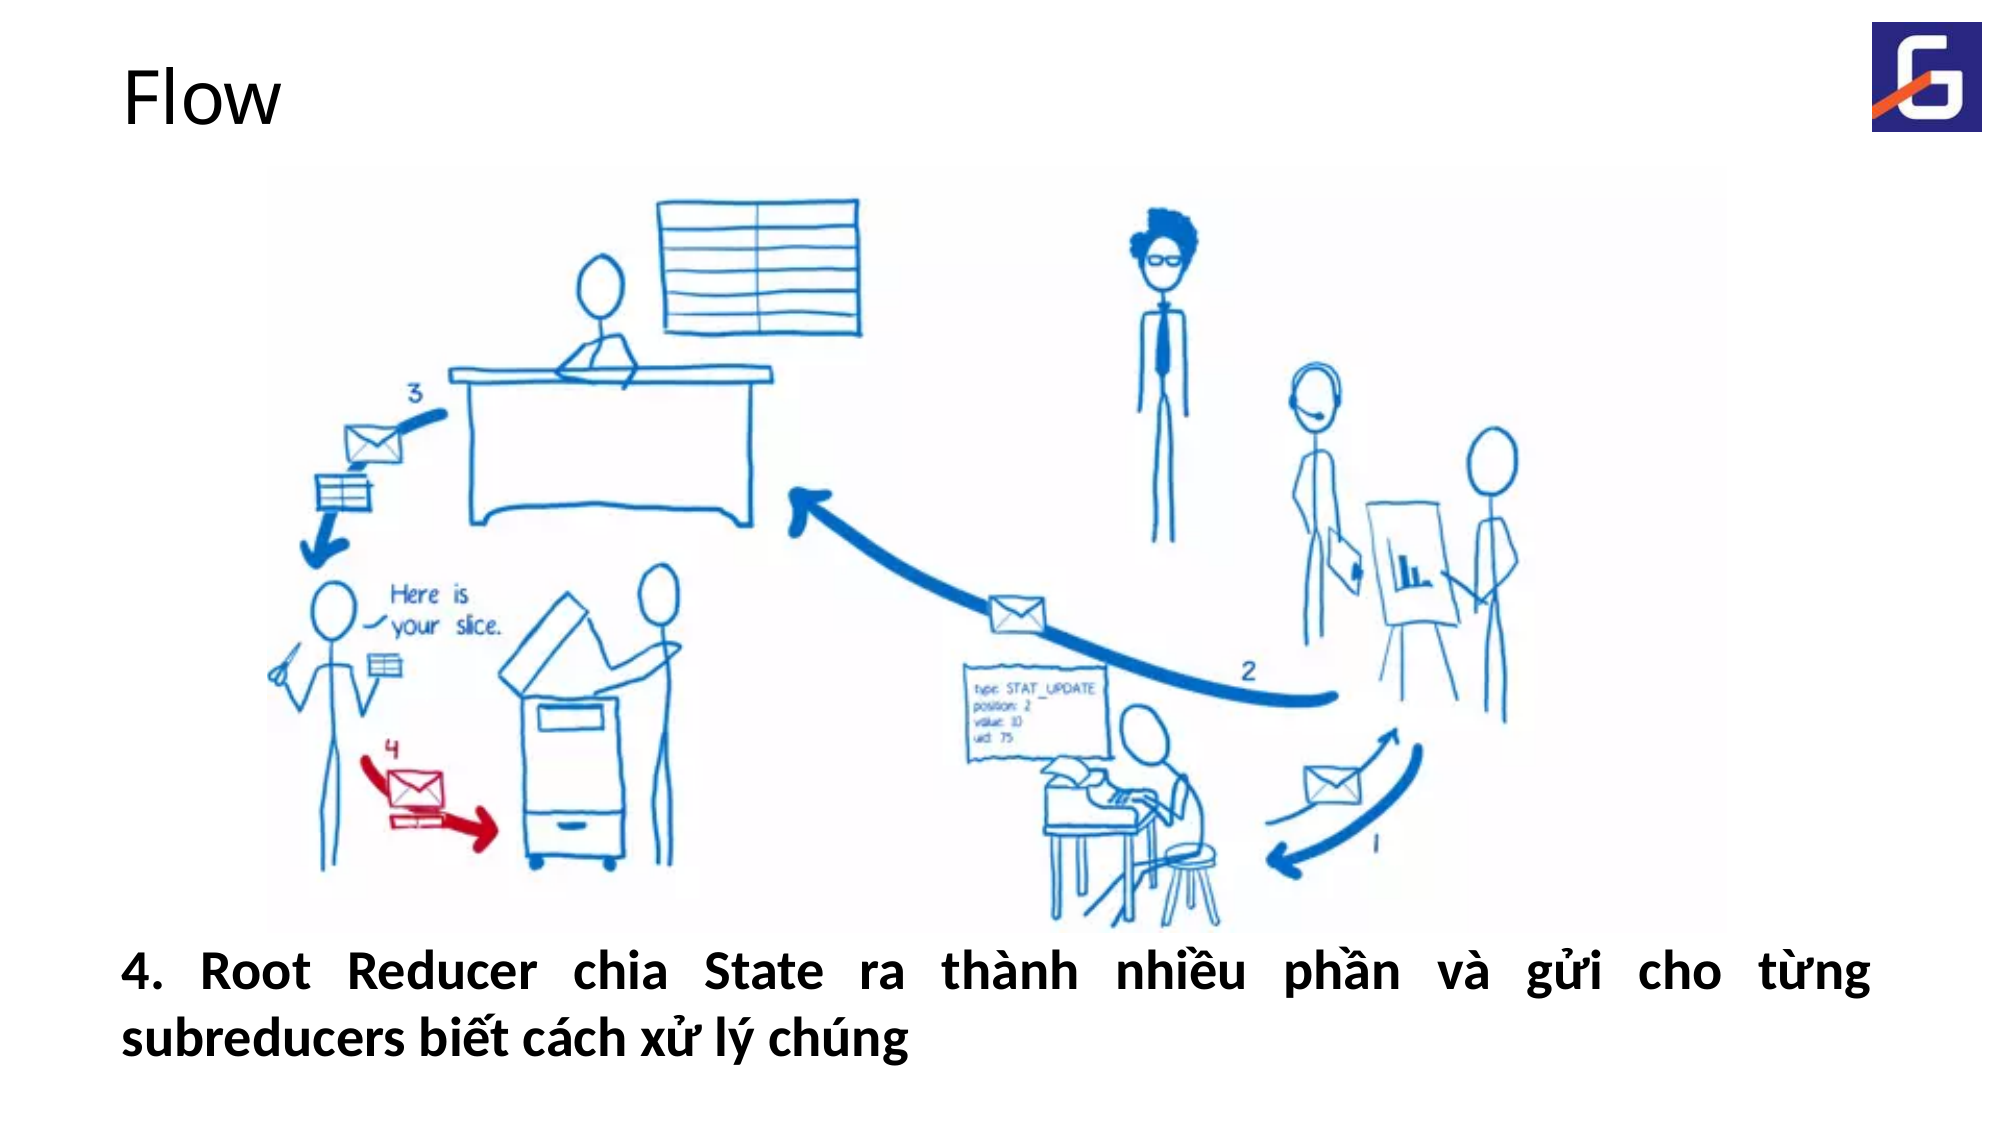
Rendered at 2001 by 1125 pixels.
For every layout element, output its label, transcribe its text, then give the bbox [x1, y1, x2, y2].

picture [267, 165, 1727, 934]
text_box 4. Root Reducer chia State ra thành nhiều phần và gửi cho từng subreducers biết cách xử lý chúng [121, 932, 1873, 1073]
text_box Flow [121, 49, 729, 120]
picture [1872, 22, 1982, 132]
